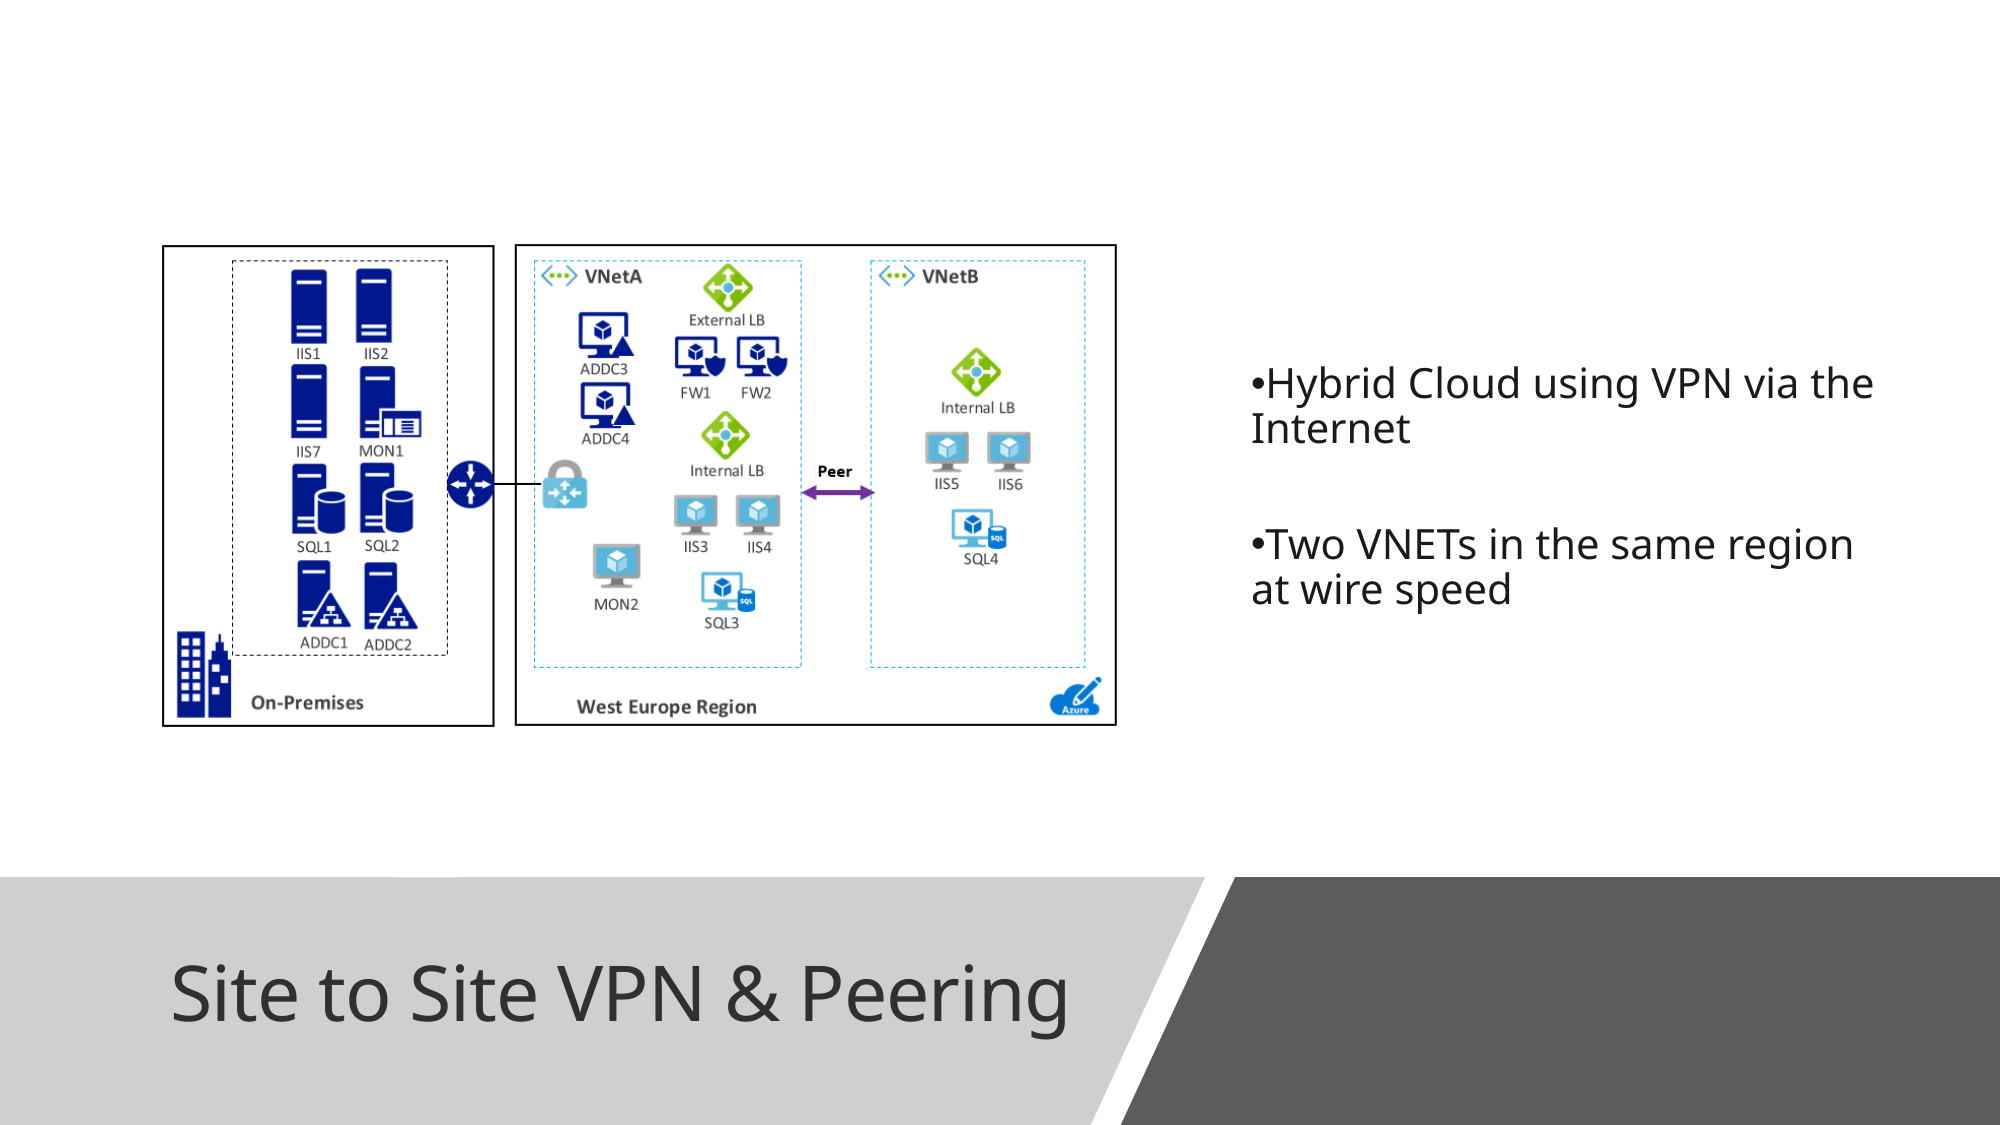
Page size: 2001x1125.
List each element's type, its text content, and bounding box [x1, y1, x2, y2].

picture [155, 236, 1131, 735]
text_box [0, 876, 1206, 1125]
text_box [1119, 876, 2000, 1125]
text_box Hybrid Cloud using VPN via the Internet Two VNETs in the same region at wire speed [1235, 158, 1894, 818]
title Site to Site VPN & Peering [155, 907, 1090, 1087]
